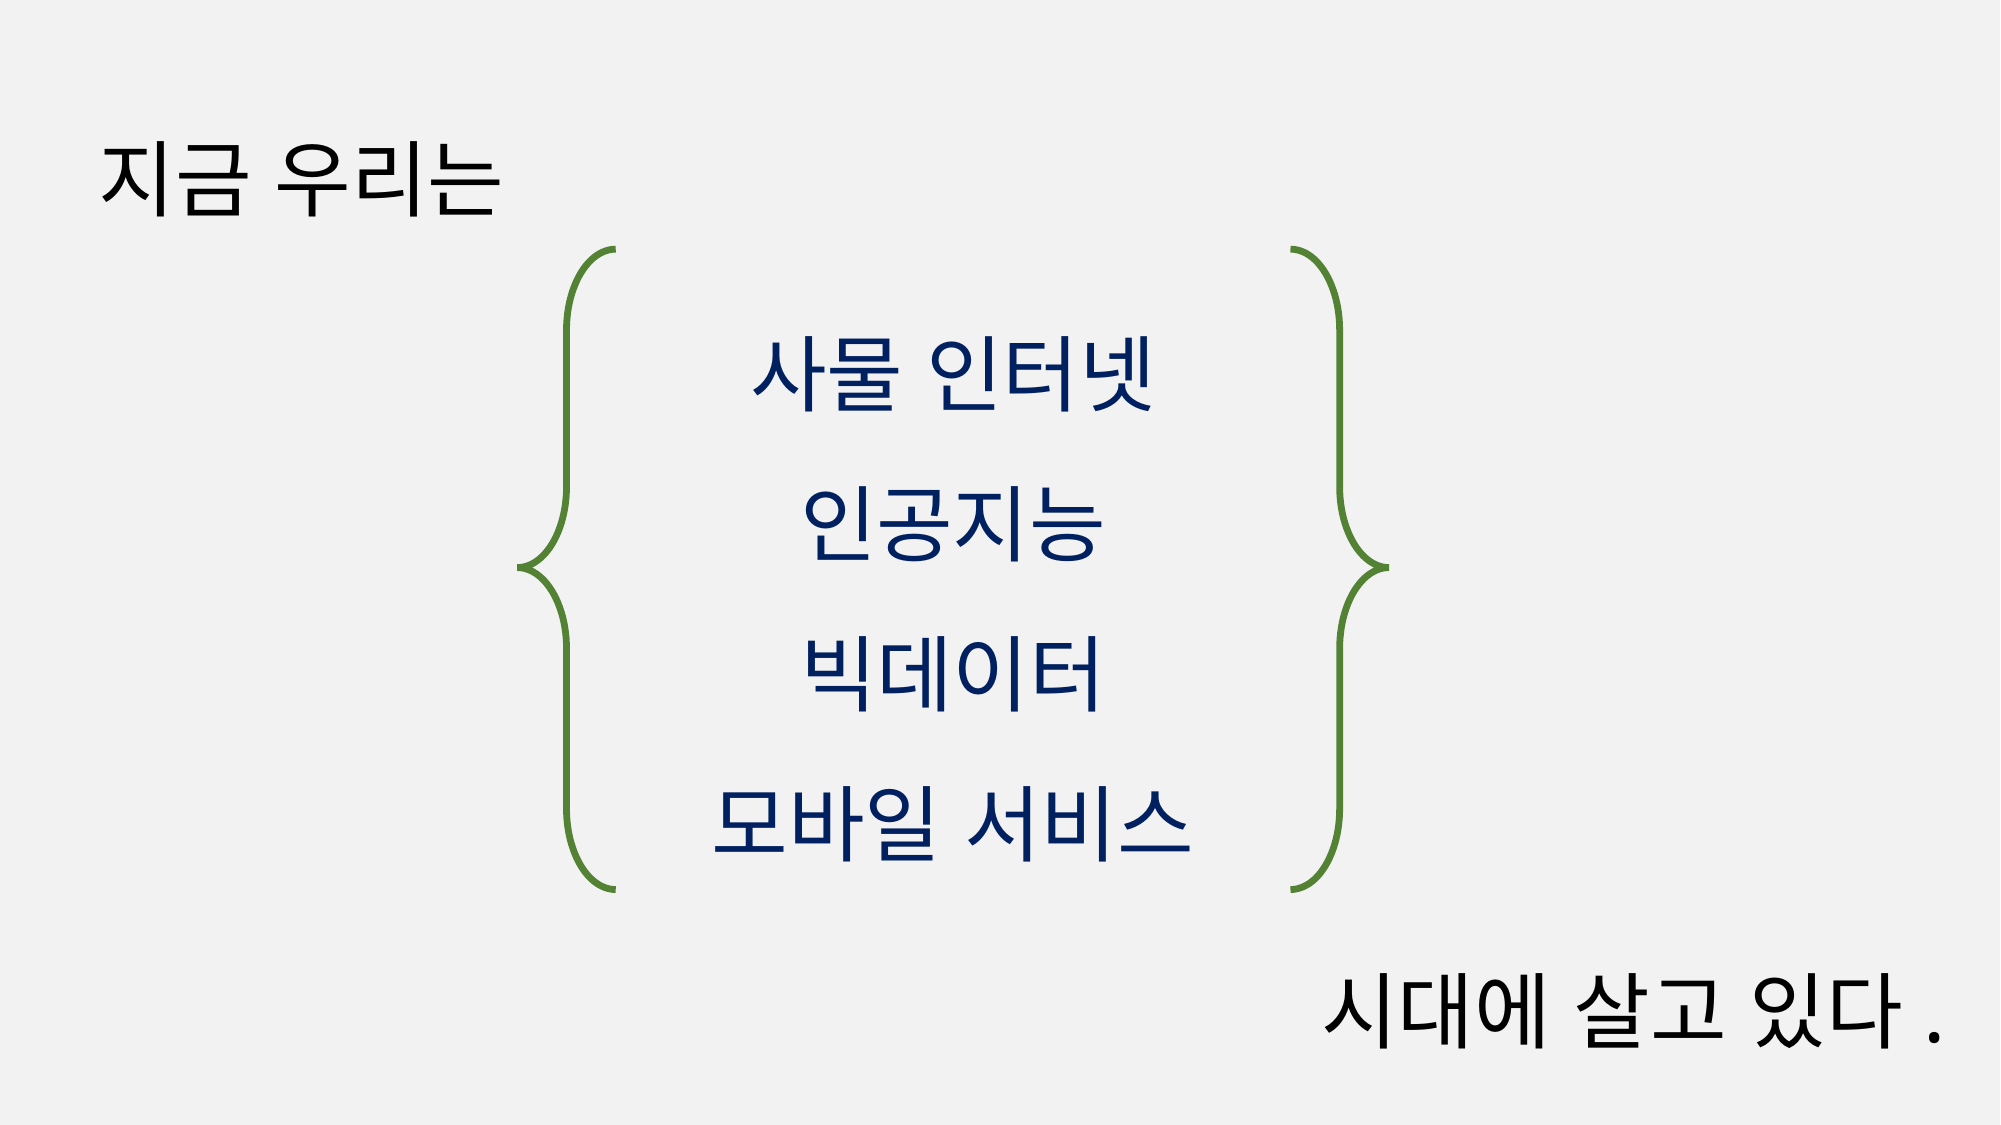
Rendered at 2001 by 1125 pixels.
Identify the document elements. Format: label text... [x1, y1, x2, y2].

text_box 지금 우리는 [83, 119, 520, 235]
text_box 사물 인터넷 인공지능 빅데이터 모바일 서비스 [697, 265, 1209, 880]
text_box [1290, 248, 1389, 891]
text_box 시대에 살고 있다. [1306, 951, 1961, 1067]
text_box [517, 248, 616, 891]
